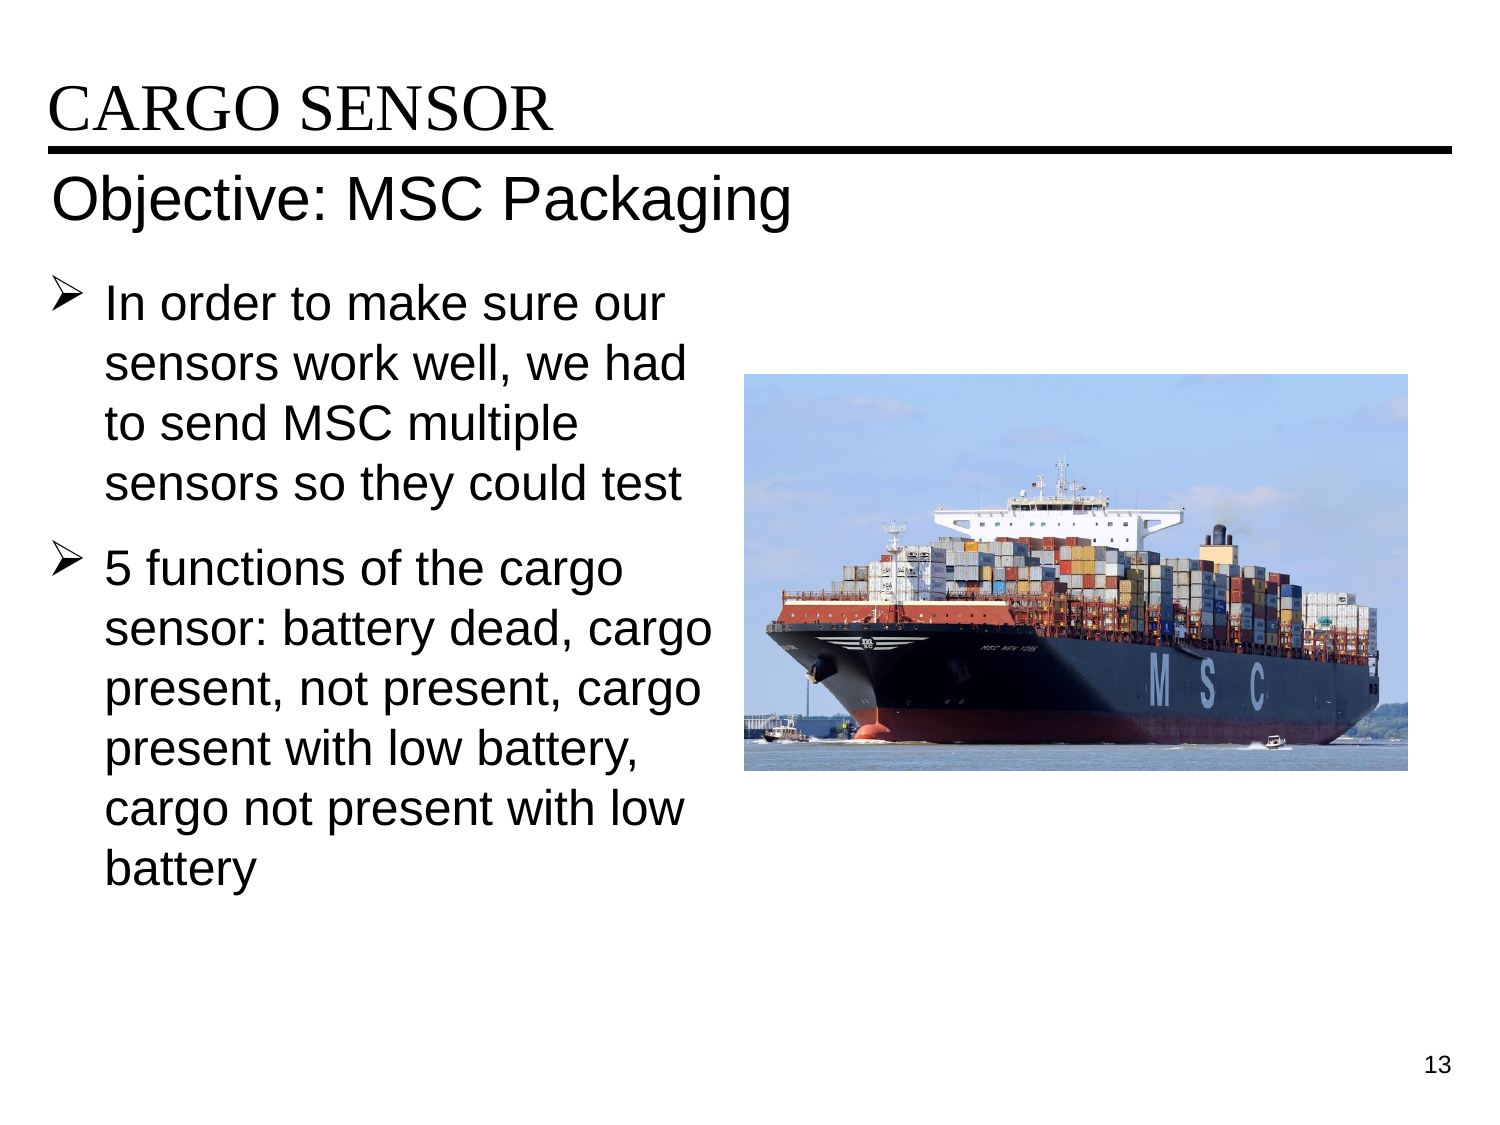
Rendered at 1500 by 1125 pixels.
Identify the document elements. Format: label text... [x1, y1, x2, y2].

list Objective: MSC Packaging [48, 150, 1452, 241]
slide_number 13 [1325, 1047, 1452, 1080]
picture [744, 374, 1408, 771]
list In order to make sure our sensors work well, we had to send MSC multiple sensors so they could test 5 functions of the cargo sensor: battery dead, cargo present, not present, cargo present with low battery, cargo not present with low battery [48, 262, 725, 1021]
title Cargo Sensor [48, 57, 1452, 150]
